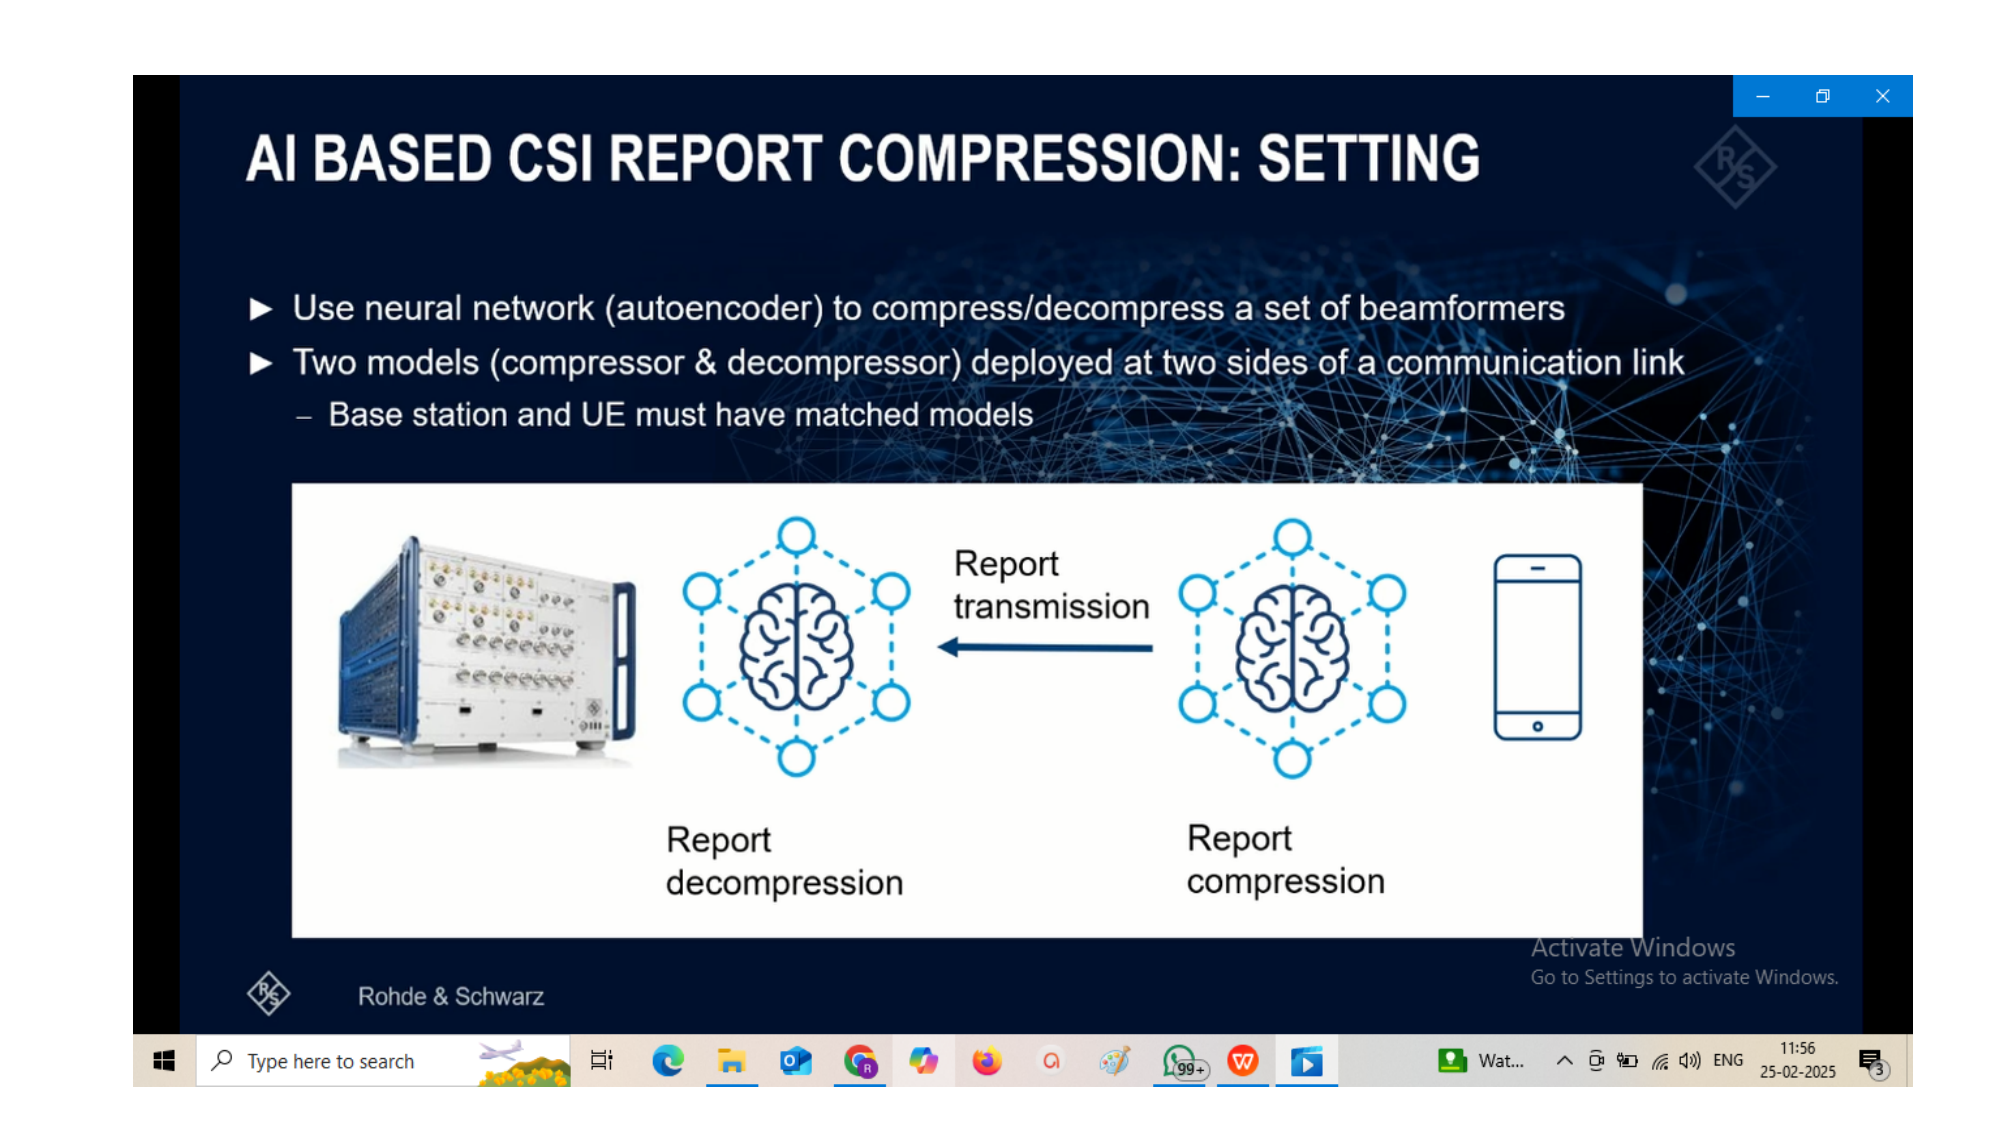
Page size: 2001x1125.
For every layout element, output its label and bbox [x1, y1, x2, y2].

list [133, 75, 1913, 1087]
